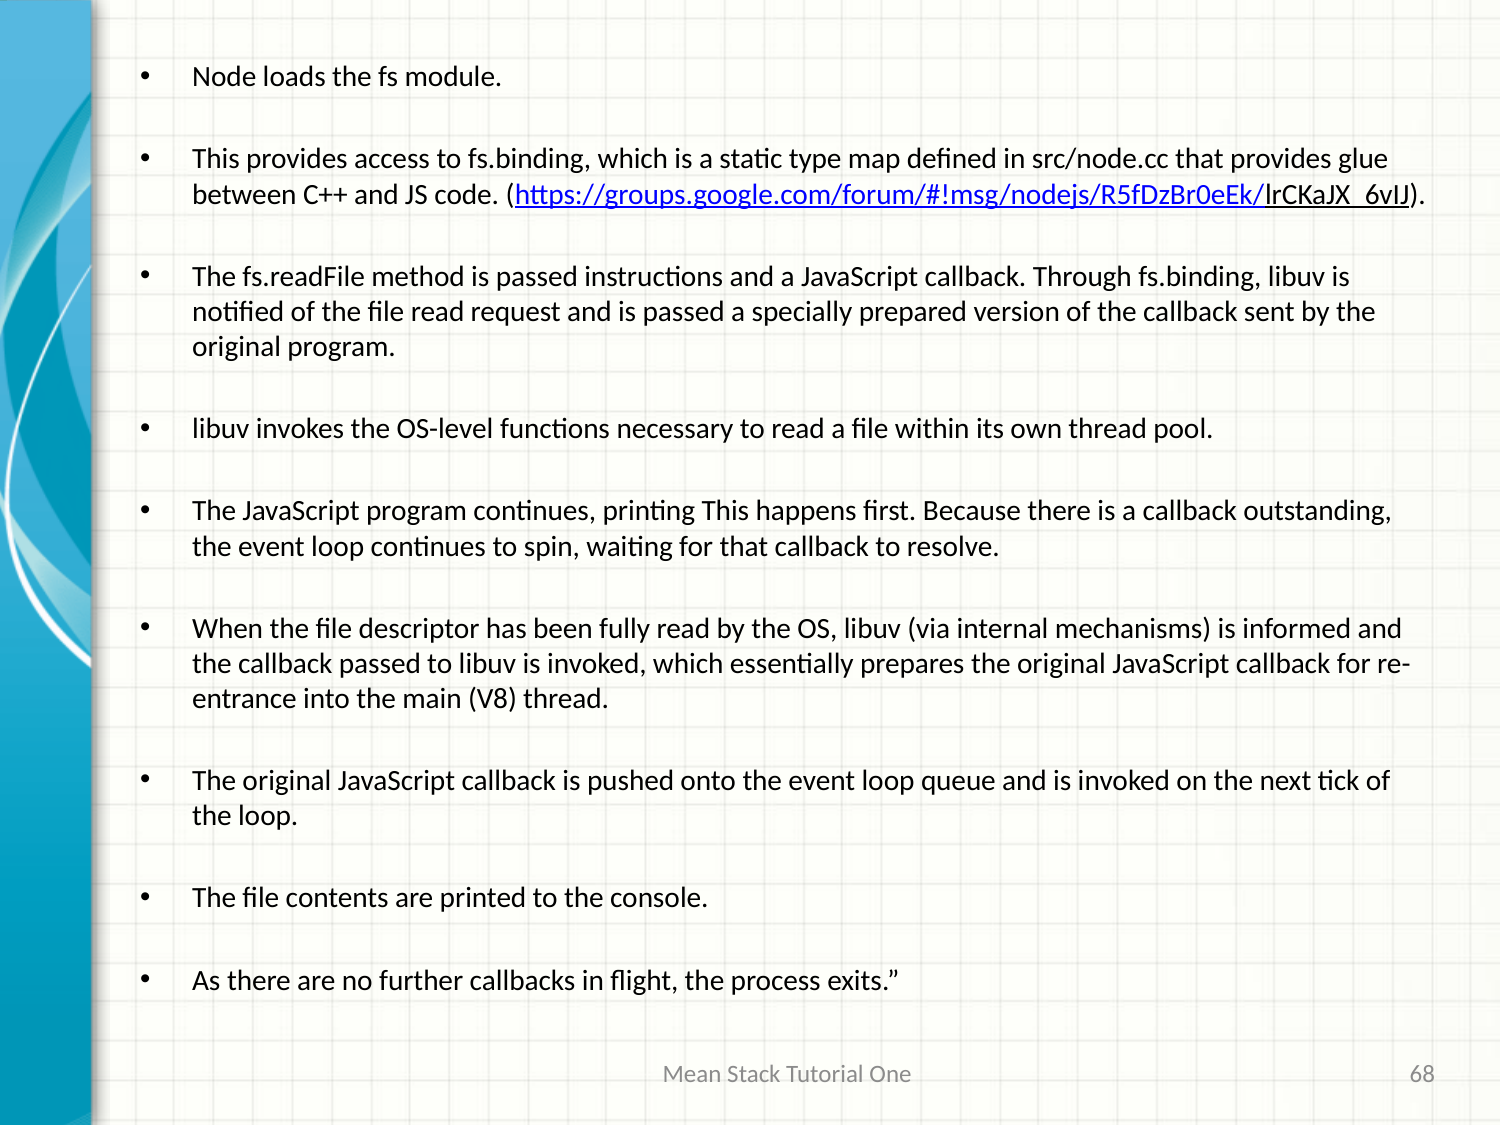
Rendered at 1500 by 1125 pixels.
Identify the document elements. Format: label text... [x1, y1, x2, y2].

slide_number 68 [1100, 1042, 1450, 1103]
footer Mean Stack Tutorial One [549, 1042, 1025, 1103]
picture [0, 0, 1500, 1125]
list Node loads the fs module. This provides access to fs.binding, which is a static type map defined in src/node.cc that provides glue between C++ and JS code. (https://groups.google.com/forum/#!msg/nodejs/R5fDzBr0eEk/lrCKaJX_6vIJ). The fs.readFile method is passed instructions and a JavaScript callback. Through fs.binding, libuv is notified of the file read request and is passed a specially prepared version of the callback sent by the original program. libuv invokes the OS-level functions necessary to read a file within its own thread pool. The JavaScript program continues, printing This happens first. Because there is a callback outstanding, the event loop continues to spin, waiting for that callback to resolve. When the file descriptor has been fully read by the OS, libuv (via internal mechanisms) is informed and the callback passed to libuv is invoked, which essentially prepares the original JavaScript callback for re-entrance into the main (V8) thread. The original JavaScript callback is pushed onto the event loop queue and is invoked on the next tick of the loop. The file contents are printed to the console. As there are no further callbacks in flight, the process exits.” [125, 50, 1450, 1050]
